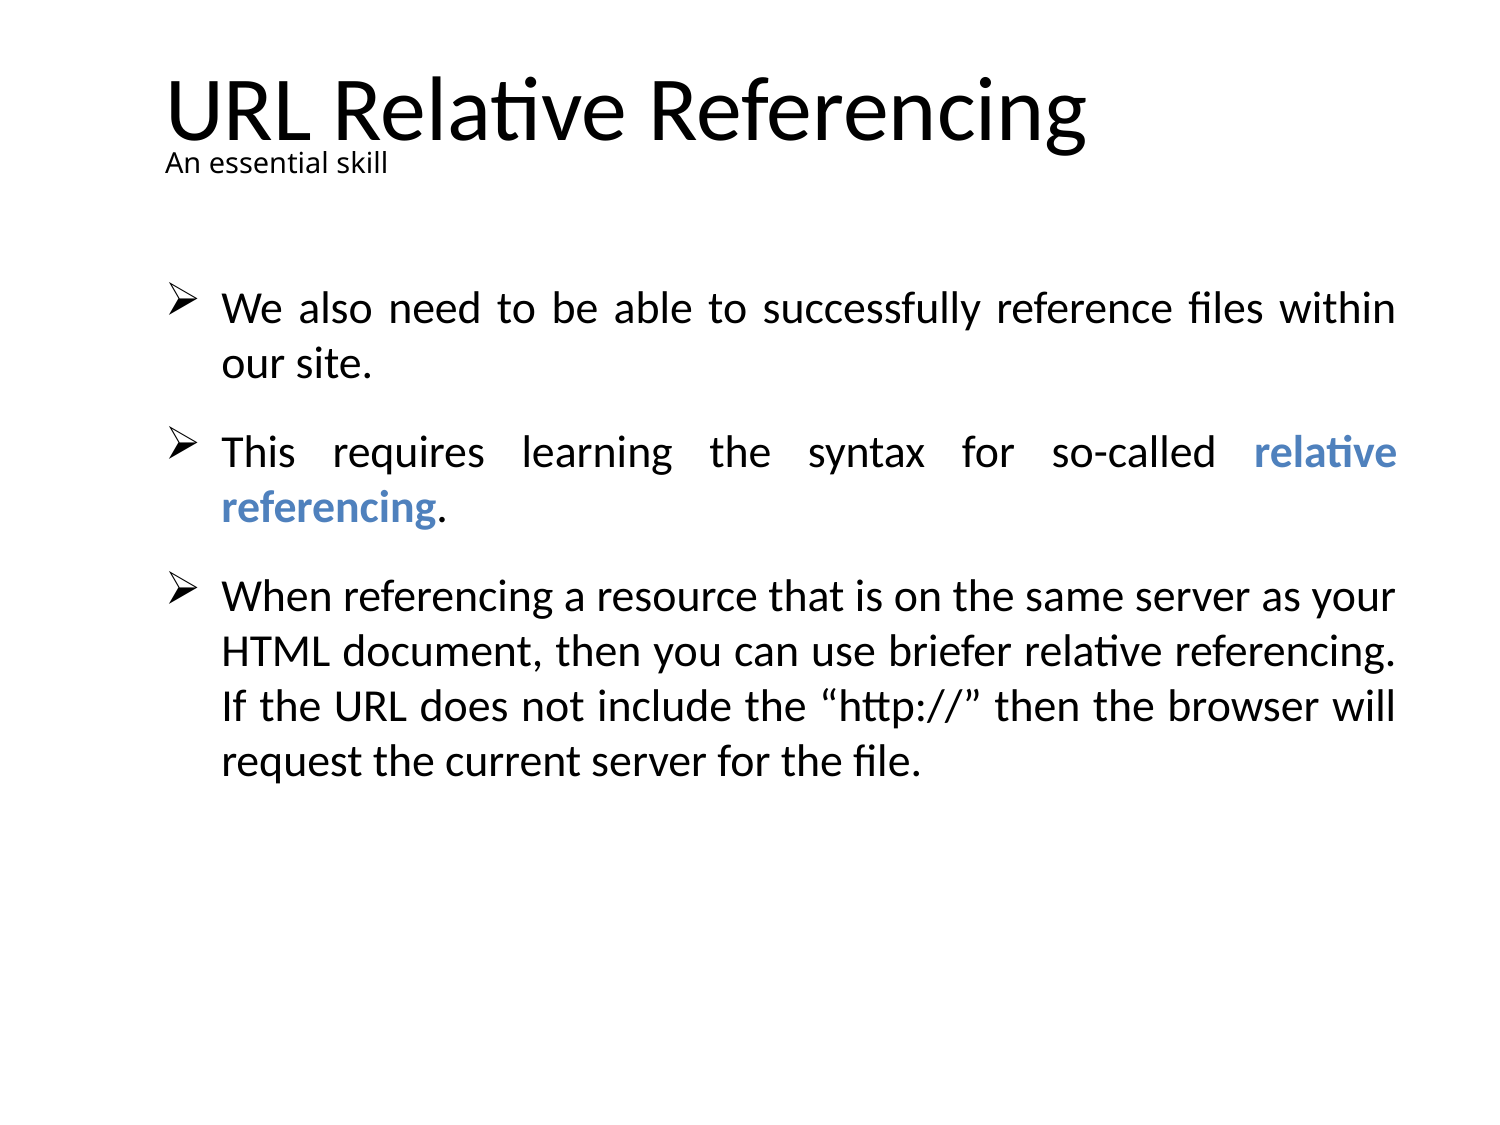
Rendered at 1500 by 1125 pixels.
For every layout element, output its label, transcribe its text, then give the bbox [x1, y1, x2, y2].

list We also need to be able to successfully reference files within our site. This requires learning the syntax for so-called relative referencing. When referencing a resource that is on the same server as your HTML document, then you can use briefer relative referencing. If the URL does not include the “http://” then the browser will request the current server for the file. [150, 270, 1413, 1013]
title URL Relative Referencing [150, 20, 1425, 188]
list An essential skill [150, 137, 1200, 188]
